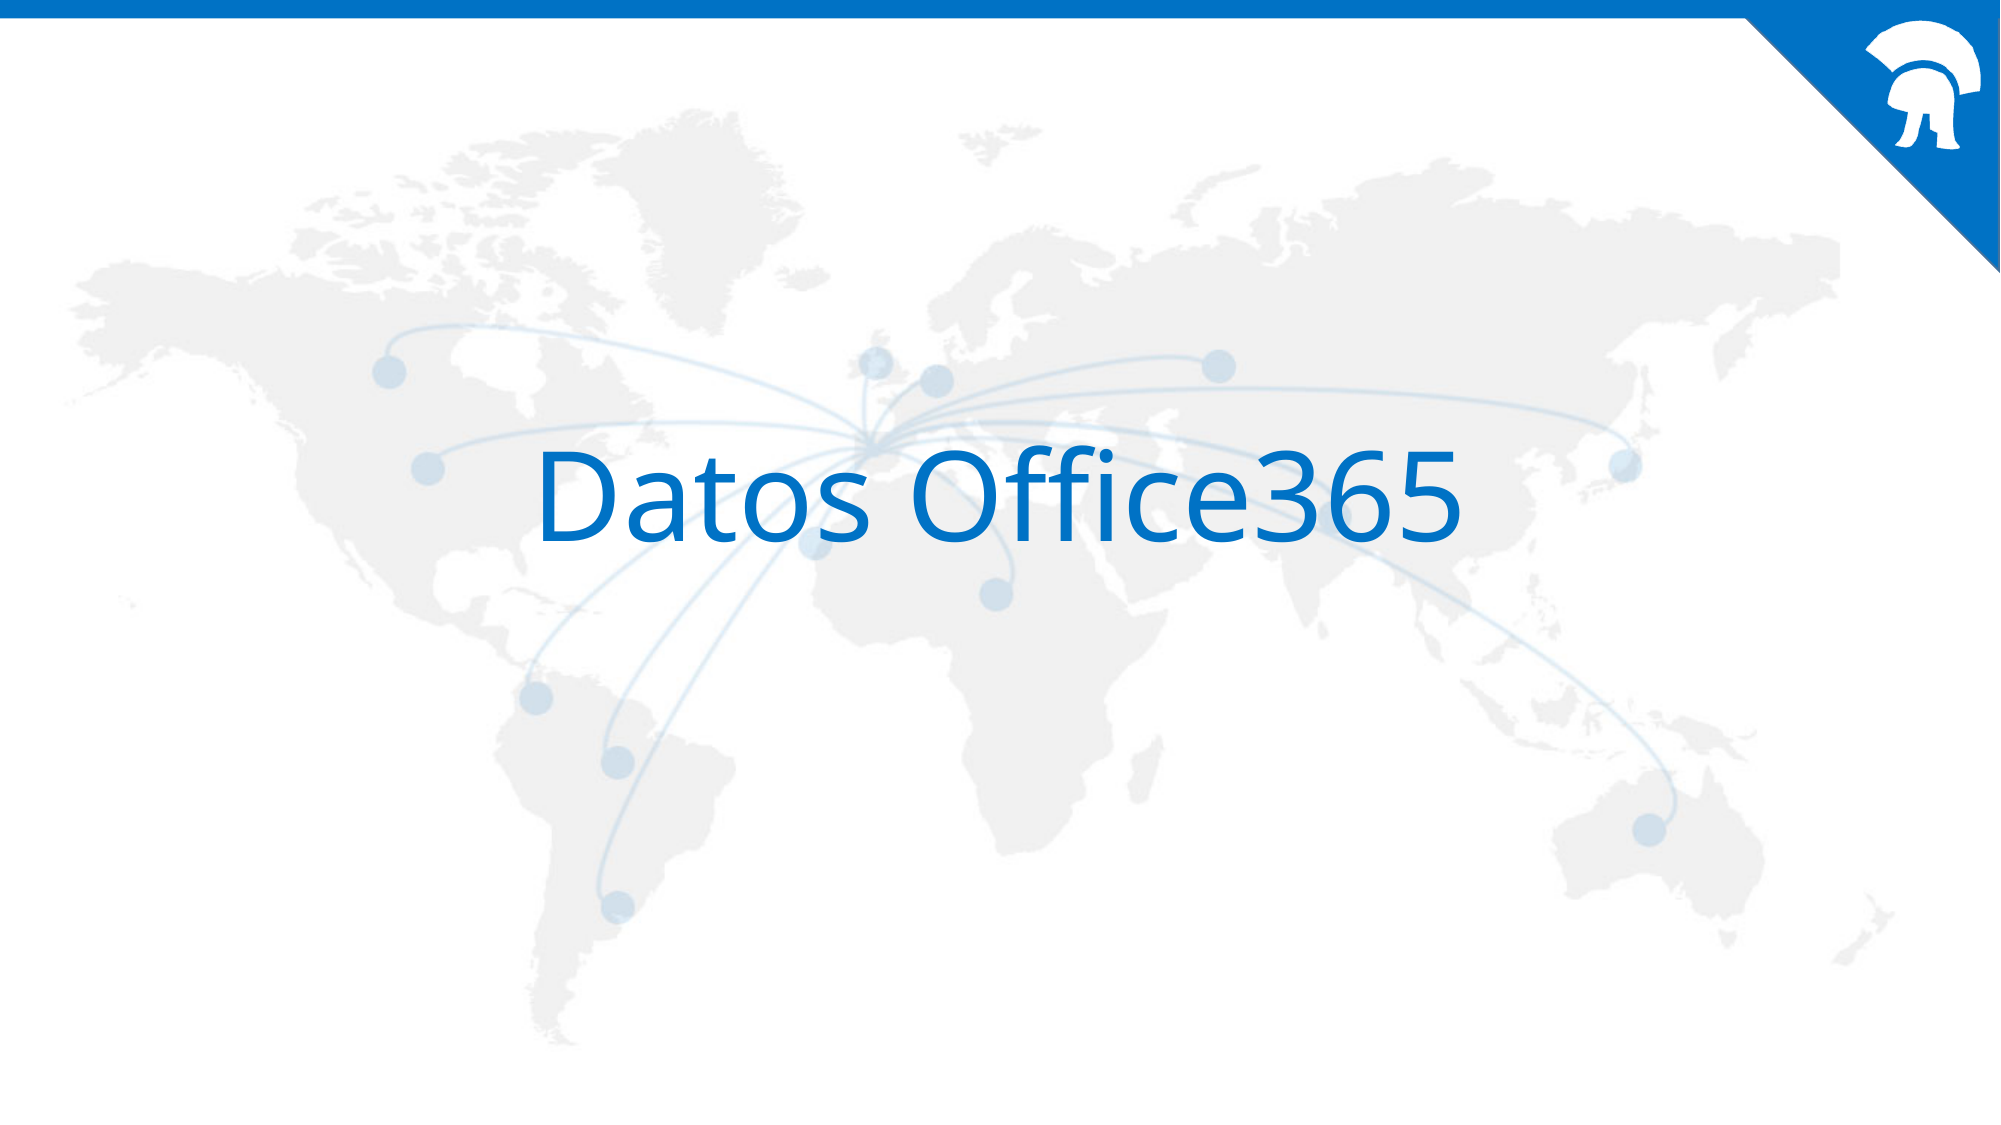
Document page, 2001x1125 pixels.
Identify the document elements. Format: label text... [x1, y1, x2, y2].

picture [0, 0, 2001, 1125]
title Datos Office365 [249, 184, 1750, 576]
